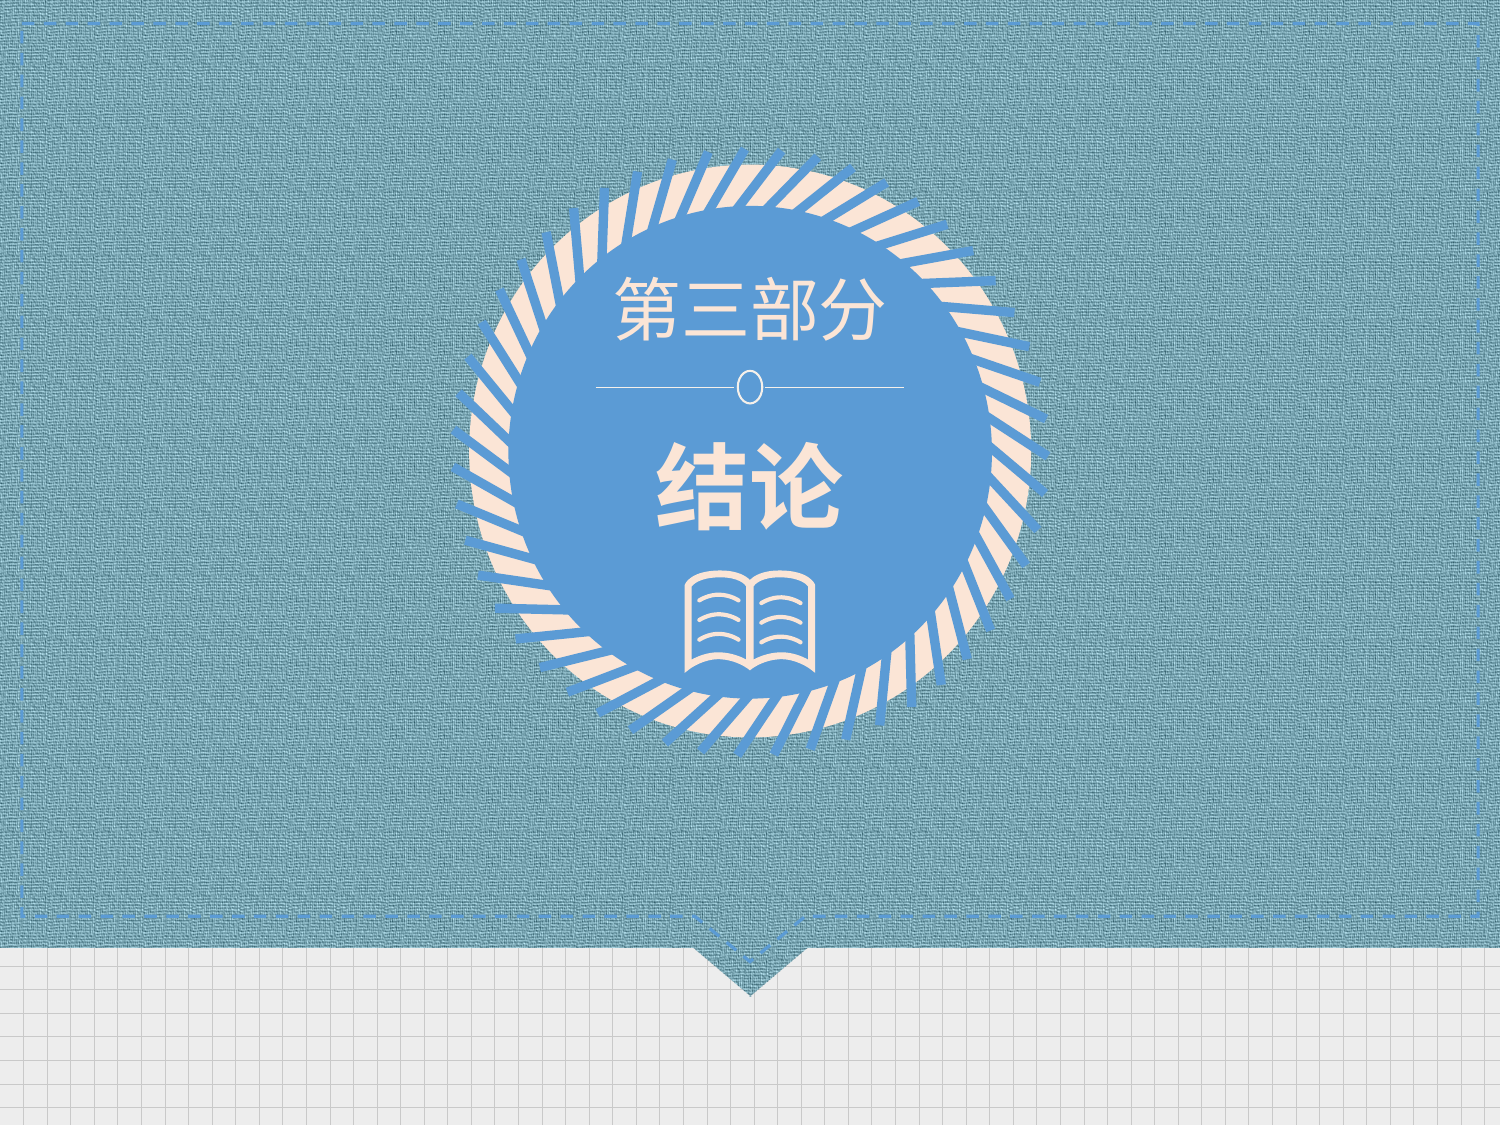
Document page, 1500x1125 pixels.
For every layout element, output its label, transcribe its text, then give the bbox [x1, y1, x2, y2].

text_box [684, 570, 816, 673]
picture [0, 0, 1500, 997]
list 结论 [539, 433, 960, 551]
list 第三部分 [595, 268, 905, 366]
